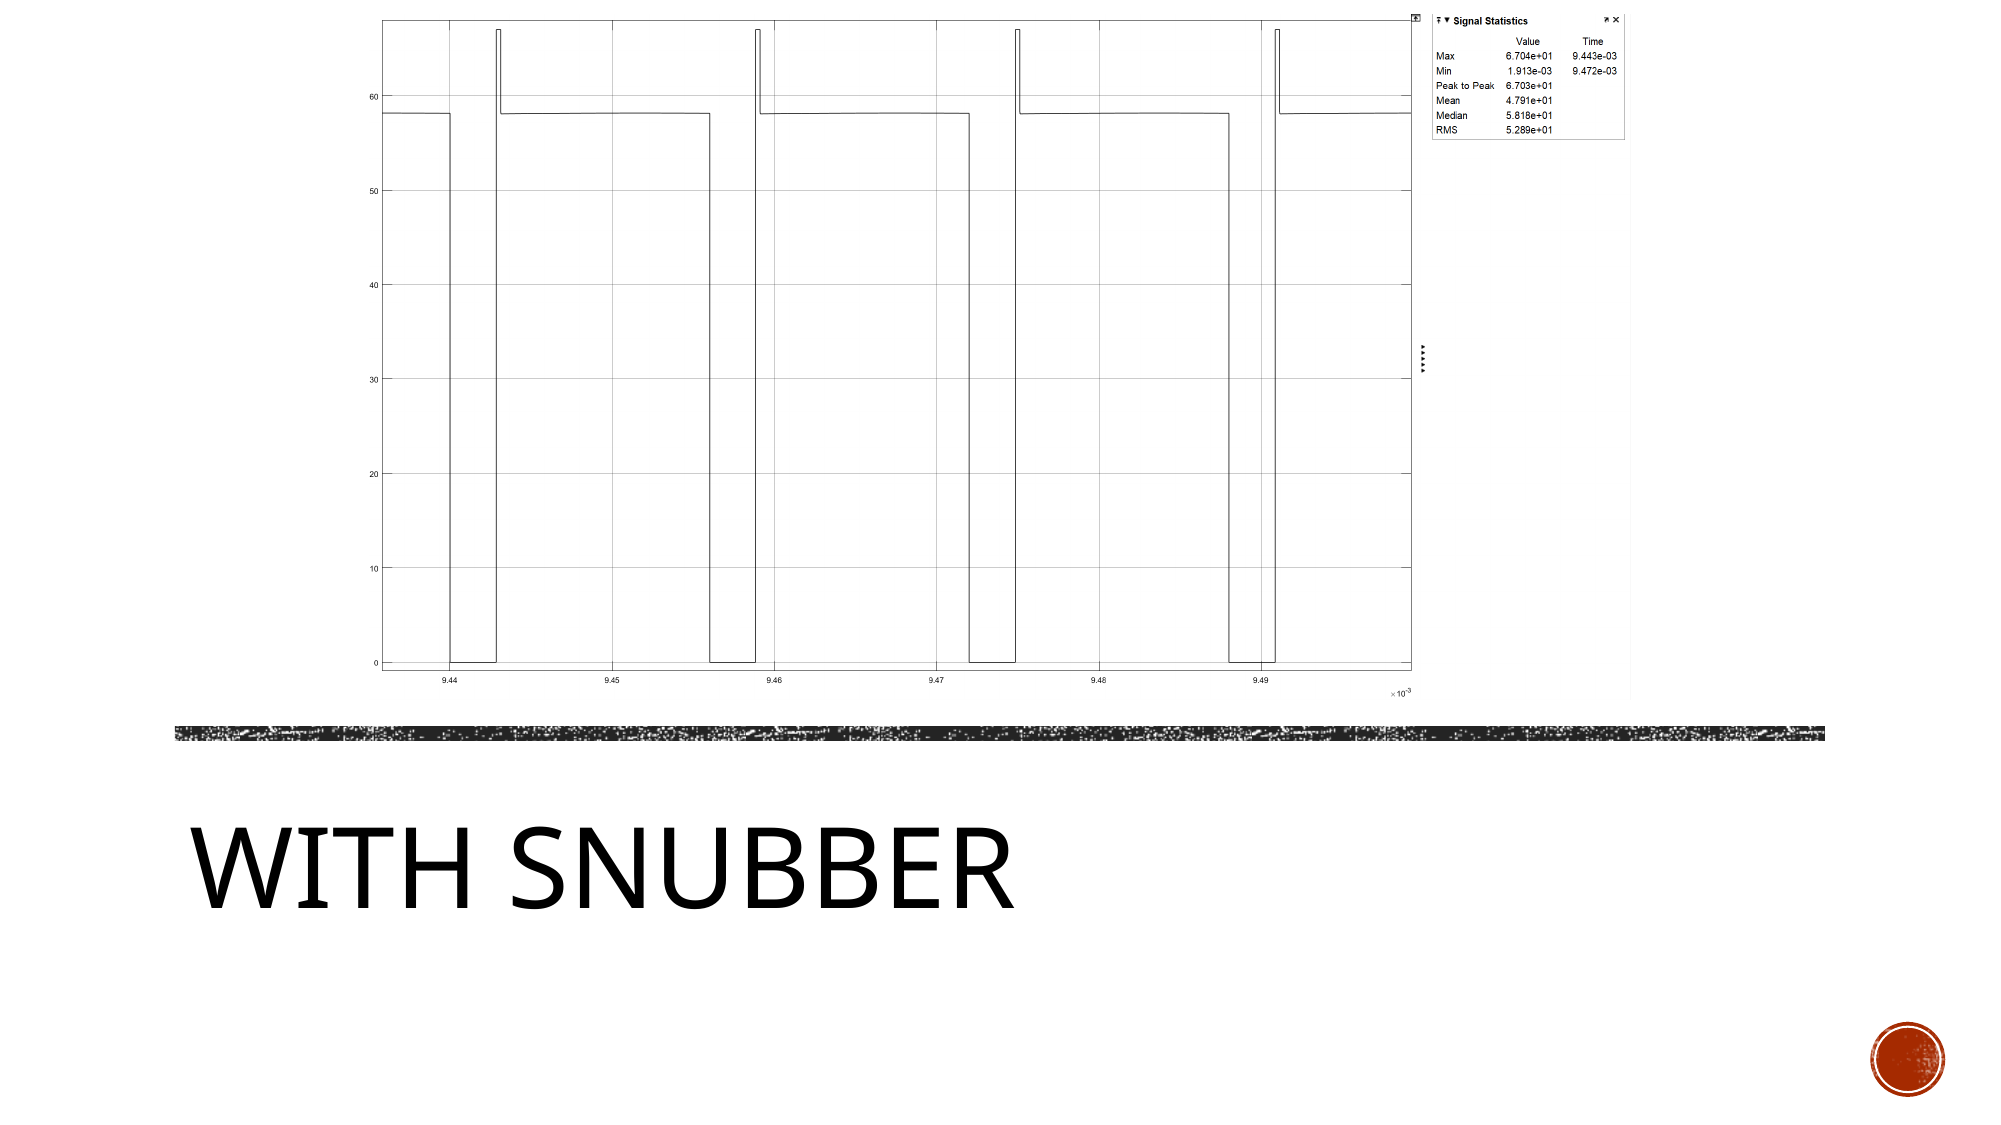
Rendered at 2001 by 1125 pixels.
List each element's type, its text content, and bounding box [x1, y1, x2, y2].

title Wıth snubber [174, 741, 1825, 1005]
text_box [174, 726, 1826, 741]
picture [369, 14, 1631, 700]
